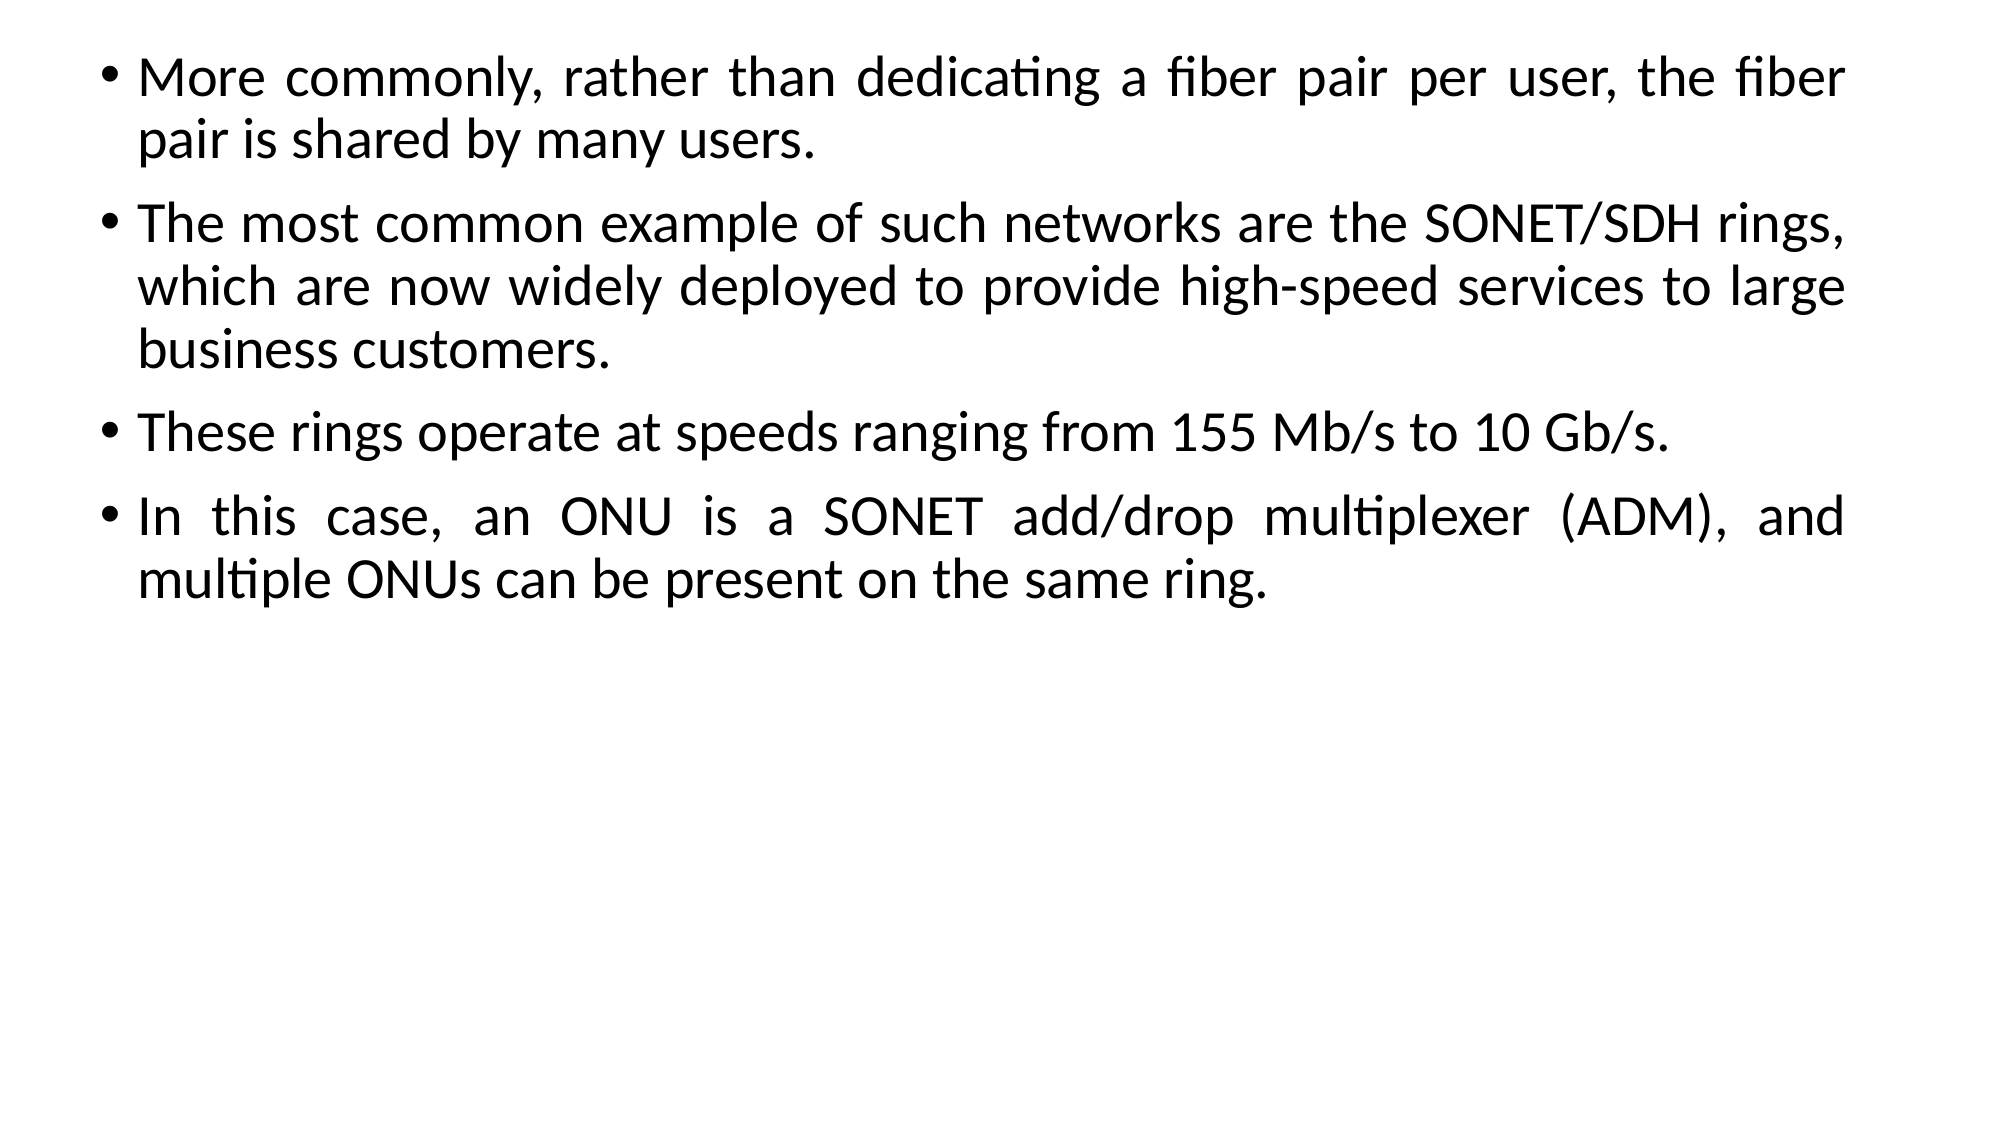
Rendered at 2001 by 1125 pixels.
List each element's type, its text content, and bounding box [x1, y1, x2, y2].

list More commonly, rather than dedicating a fiber pair per user, the fiber pair is shared by many users. The most common example of such networks are the SONET/SDH rings, which are now widely deployed to provide high-speed services to large business customers. These rings operate at speeds ranging from 155 Mb/s to 10 Gb/s. In this case, an ONU is a SONET add/drop multiplexer (ADM), and multiple ONUs can be present on the same ring. [84, 38, 1863, 1014]
